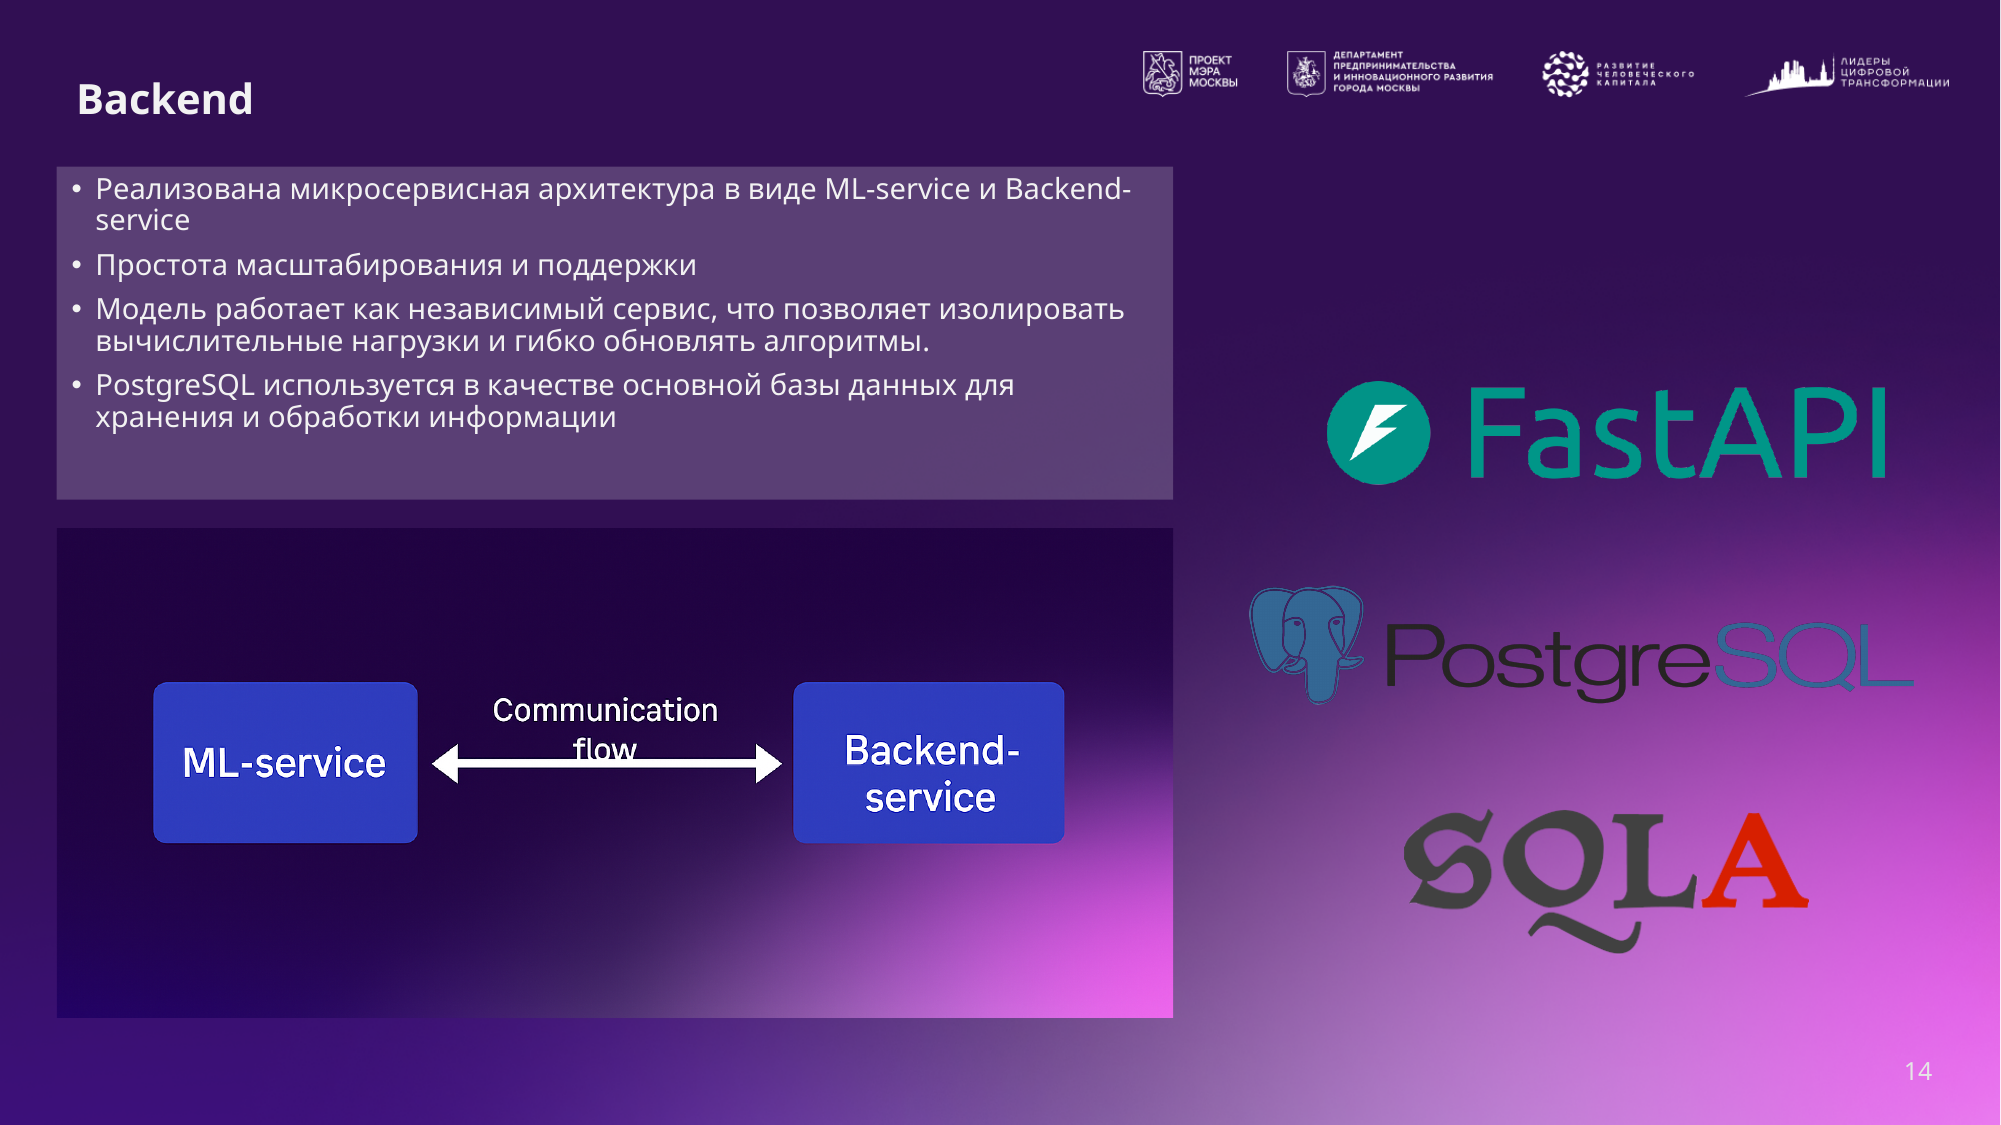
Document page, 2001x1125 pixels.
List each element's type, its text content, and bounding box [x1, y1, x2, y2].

picture [0, 0, 2001, 1125]
list Реализована микросервисная архитектура в виде ML-service и Backend-service Простота масштабирования и поддержки Модель работает как независимый сервис, что позволяет изолировать вычислительные нагрузки и гибко обновлять алгоритмы. PostgreSQL используется в качестве основной базы данных для хранения и обработки информации [56, 166, 1174, 500]
slide_number 14 [1872, 1042, 1964, 1103]
title Backend [61, 69, 1679, 131]
